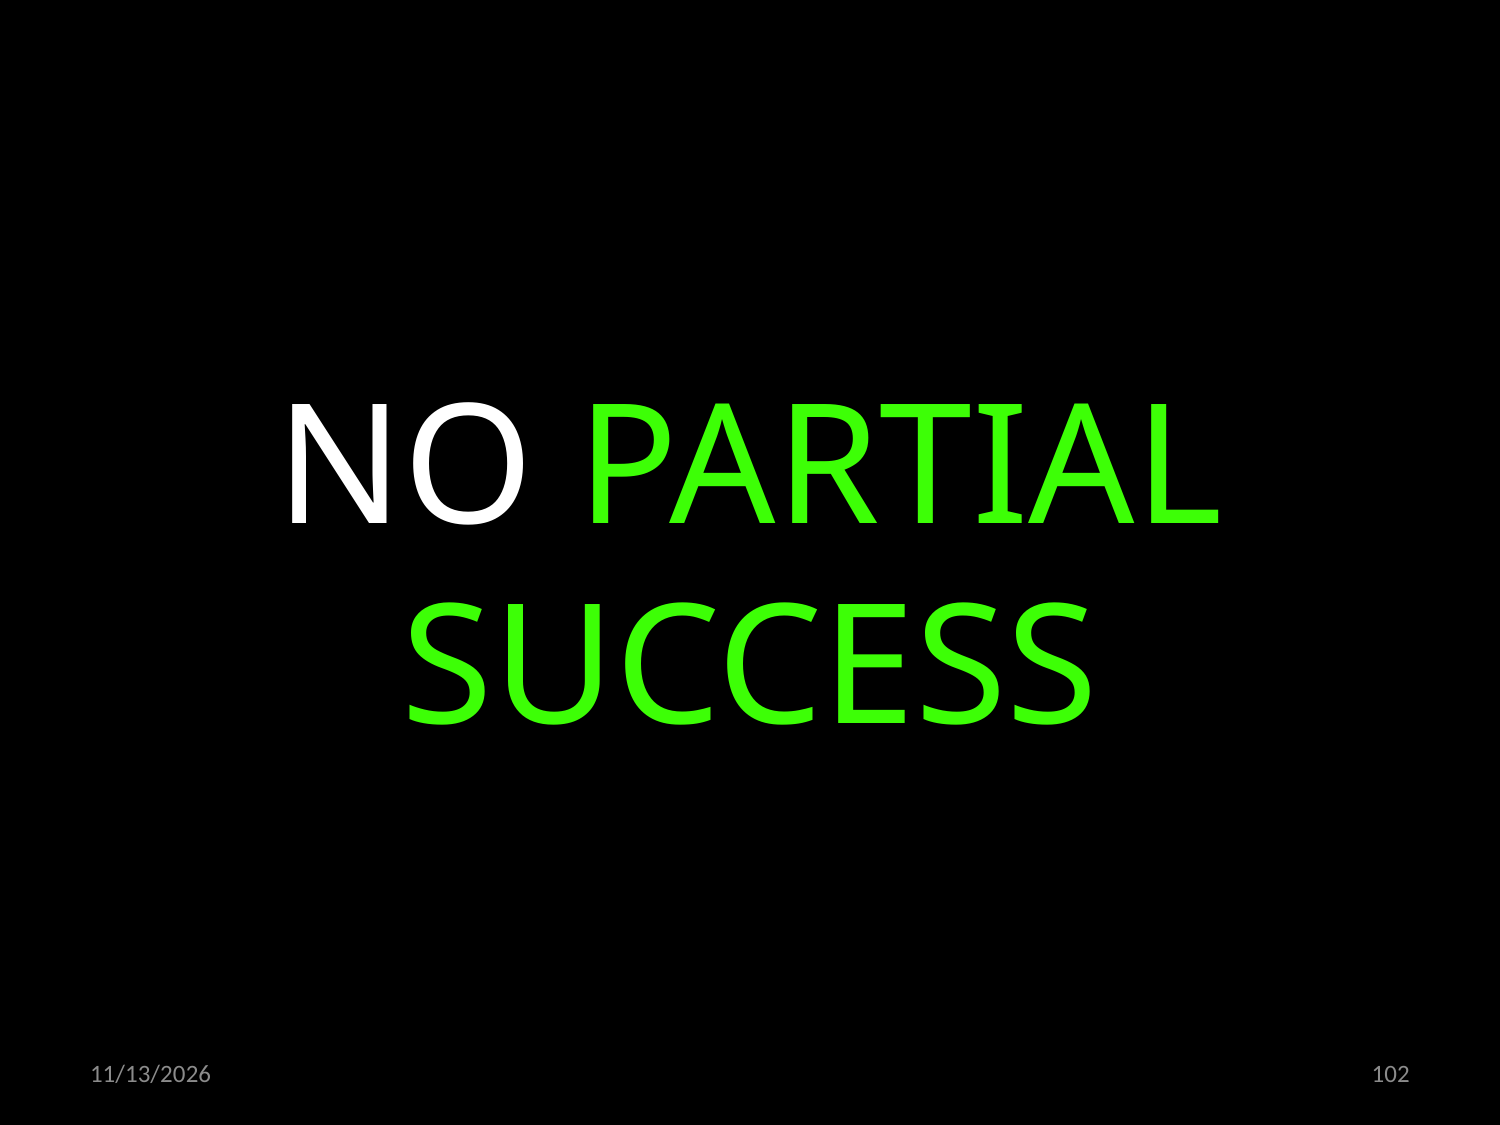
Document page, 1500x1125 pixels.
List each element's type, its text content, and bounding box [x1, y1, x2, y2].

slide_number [75, 1042, 425, 1103]
text_box NO PARTIAL SUCCESS [0, 348, 1500, 451]
slide_number 102 [1074, 1042, 1425, 1103]
